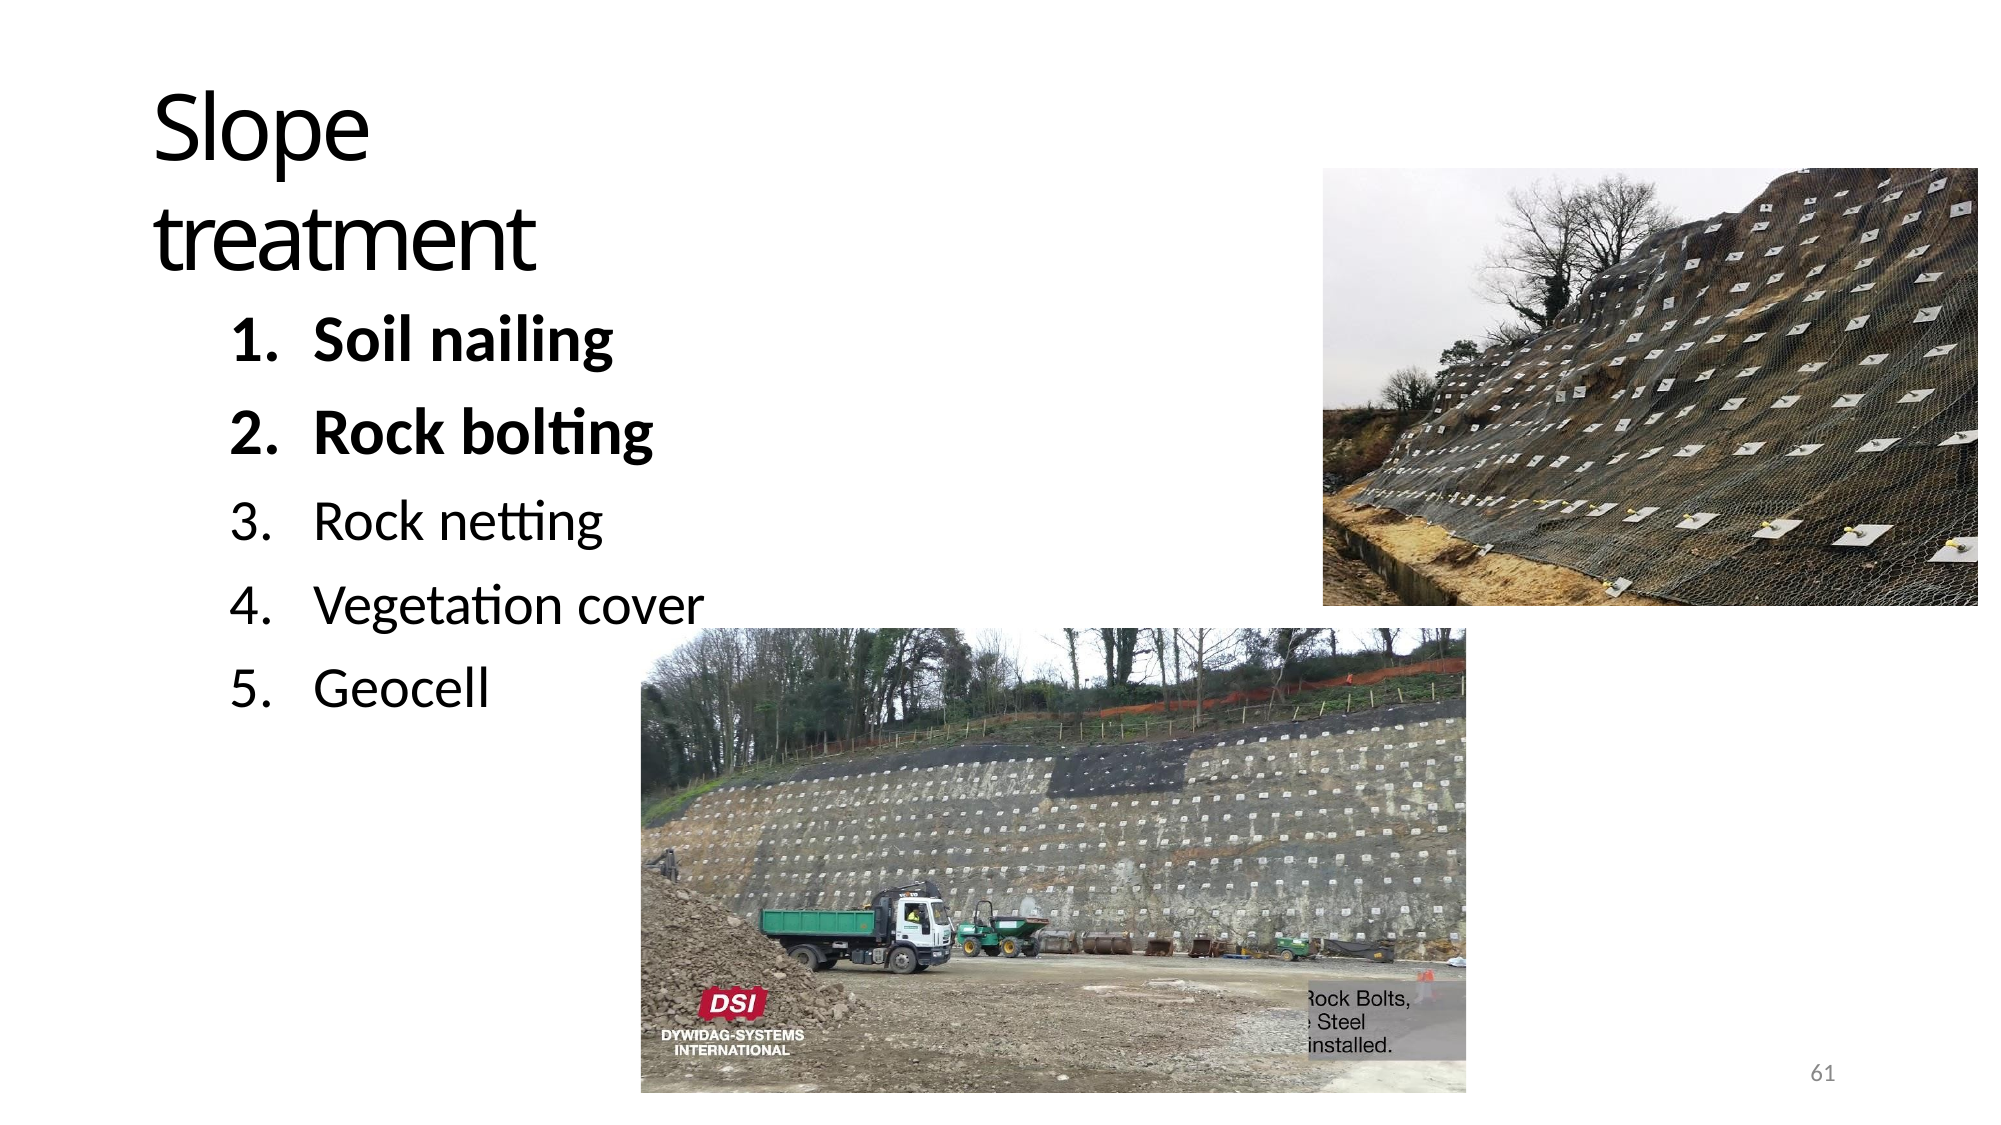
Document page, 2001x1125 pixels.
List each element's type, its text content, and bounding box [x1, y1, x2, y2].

text_box [640, 628, 1467, 1093]
title Slope treatment [150, 66, 742, 289]
text_box Soil nailing Rock bolting Rock netting Vegetation cover Geocell [227, 280, 715, 720]
slide_number 100 [1804, 1060, 1855, 1125]
text_box [1322, 168, 1978, 606]
